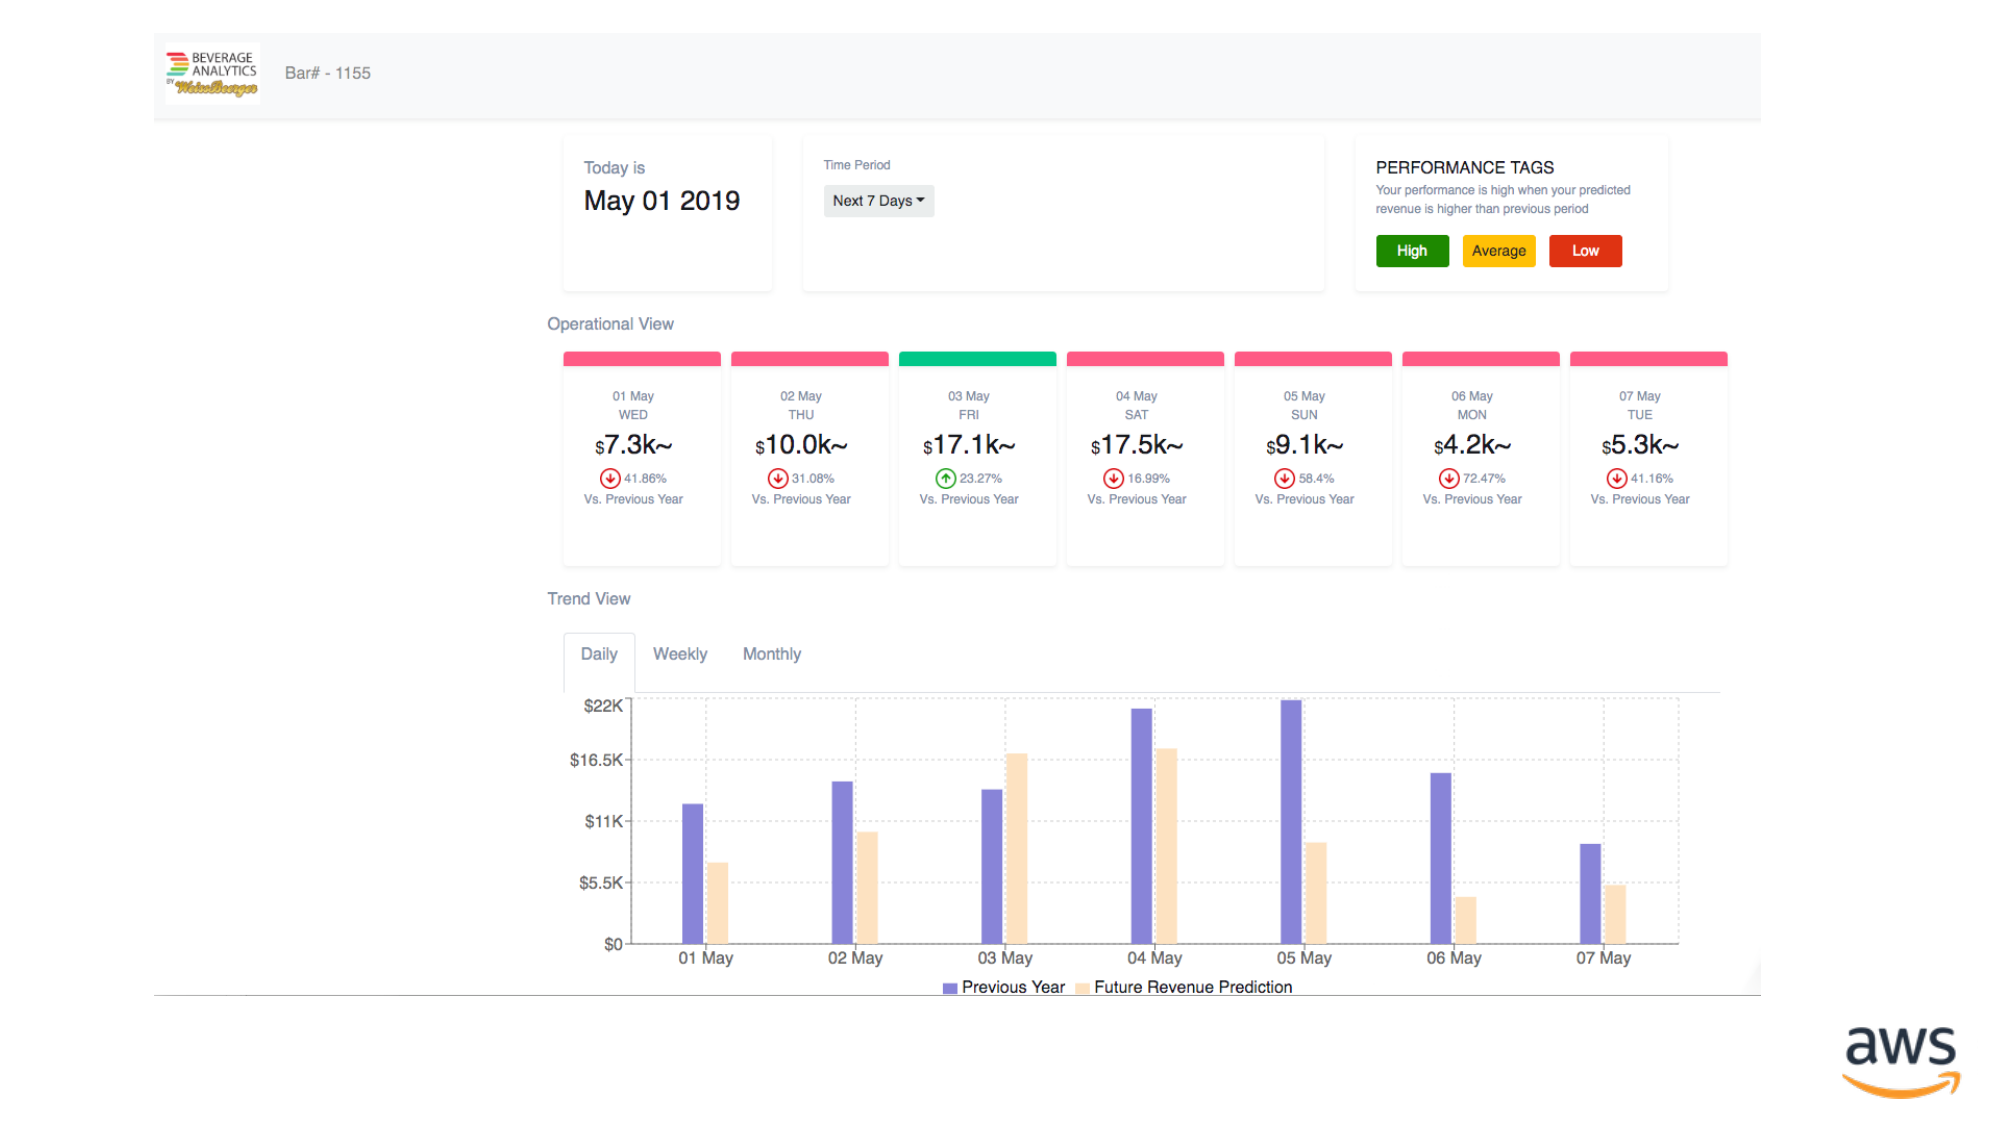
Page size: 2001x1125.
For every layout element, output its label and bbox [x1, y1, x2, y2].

picture [1842, 1026, 1978, 1099]
picture [154, 33, 1761, 997]
